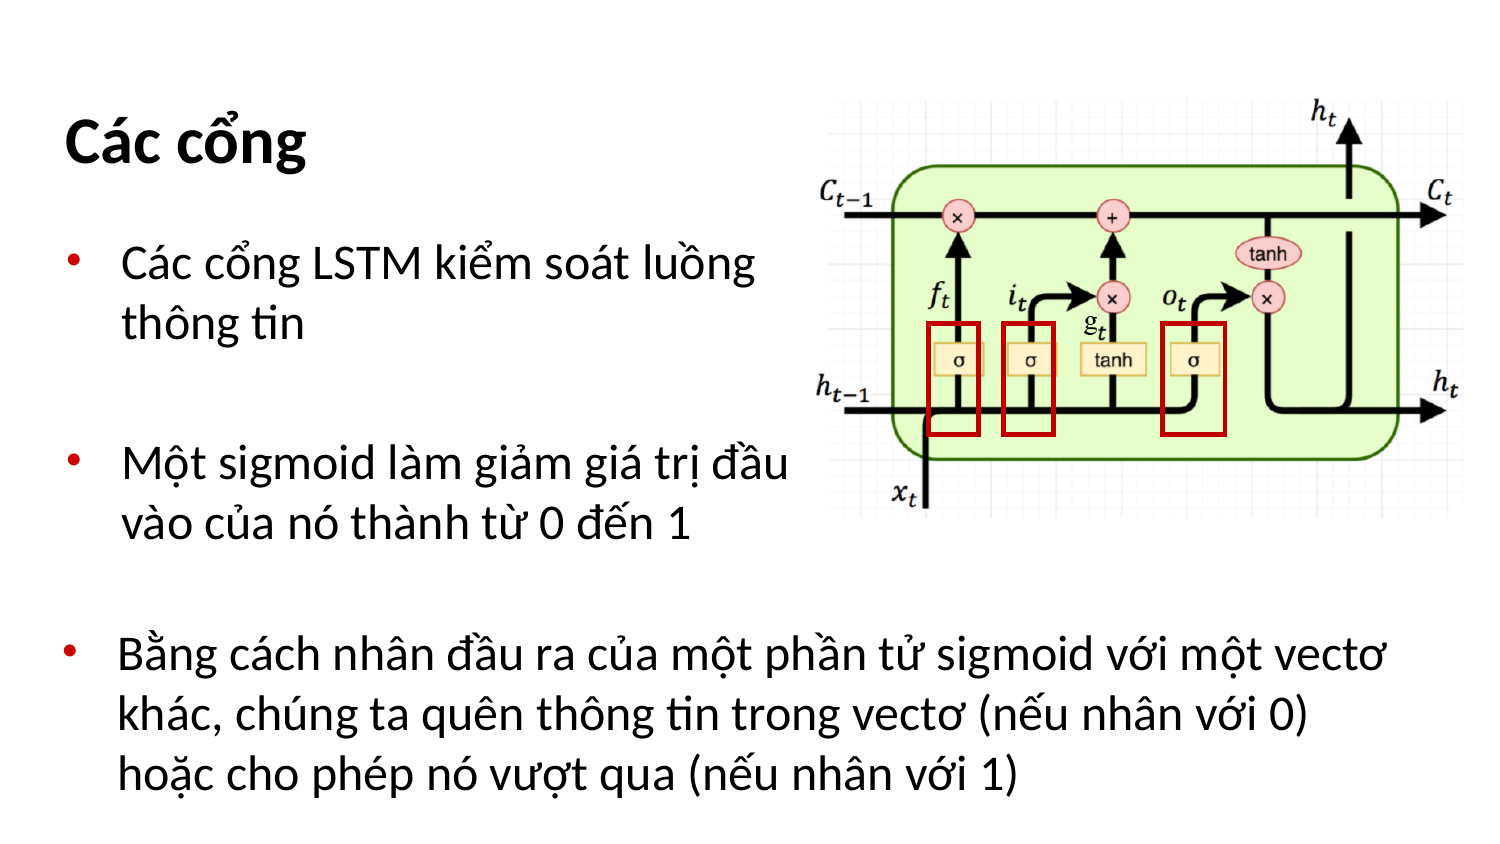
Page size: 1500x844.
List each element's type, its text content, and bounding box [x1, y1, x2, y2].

list Các cổng LSTM kiểm soát luồng thông tin Một sigmoid làm giảm giá trị đầu vào của nó thành từ 0 đến 1 [50, 221, 838, 572]
title Các cổng [50, 62, 1450, 185]
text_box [799, 84, 1476, 519]
text_box Bằng cách nhân đầu ra của một phần tử sigmoid với một vectơ khác, chúng ta quên thông tin trong vectơ (nếu nhân với 0) hoặc cho phép nó vượt qua (nếu nhân với 1) [46, 612, 1421, 814]
